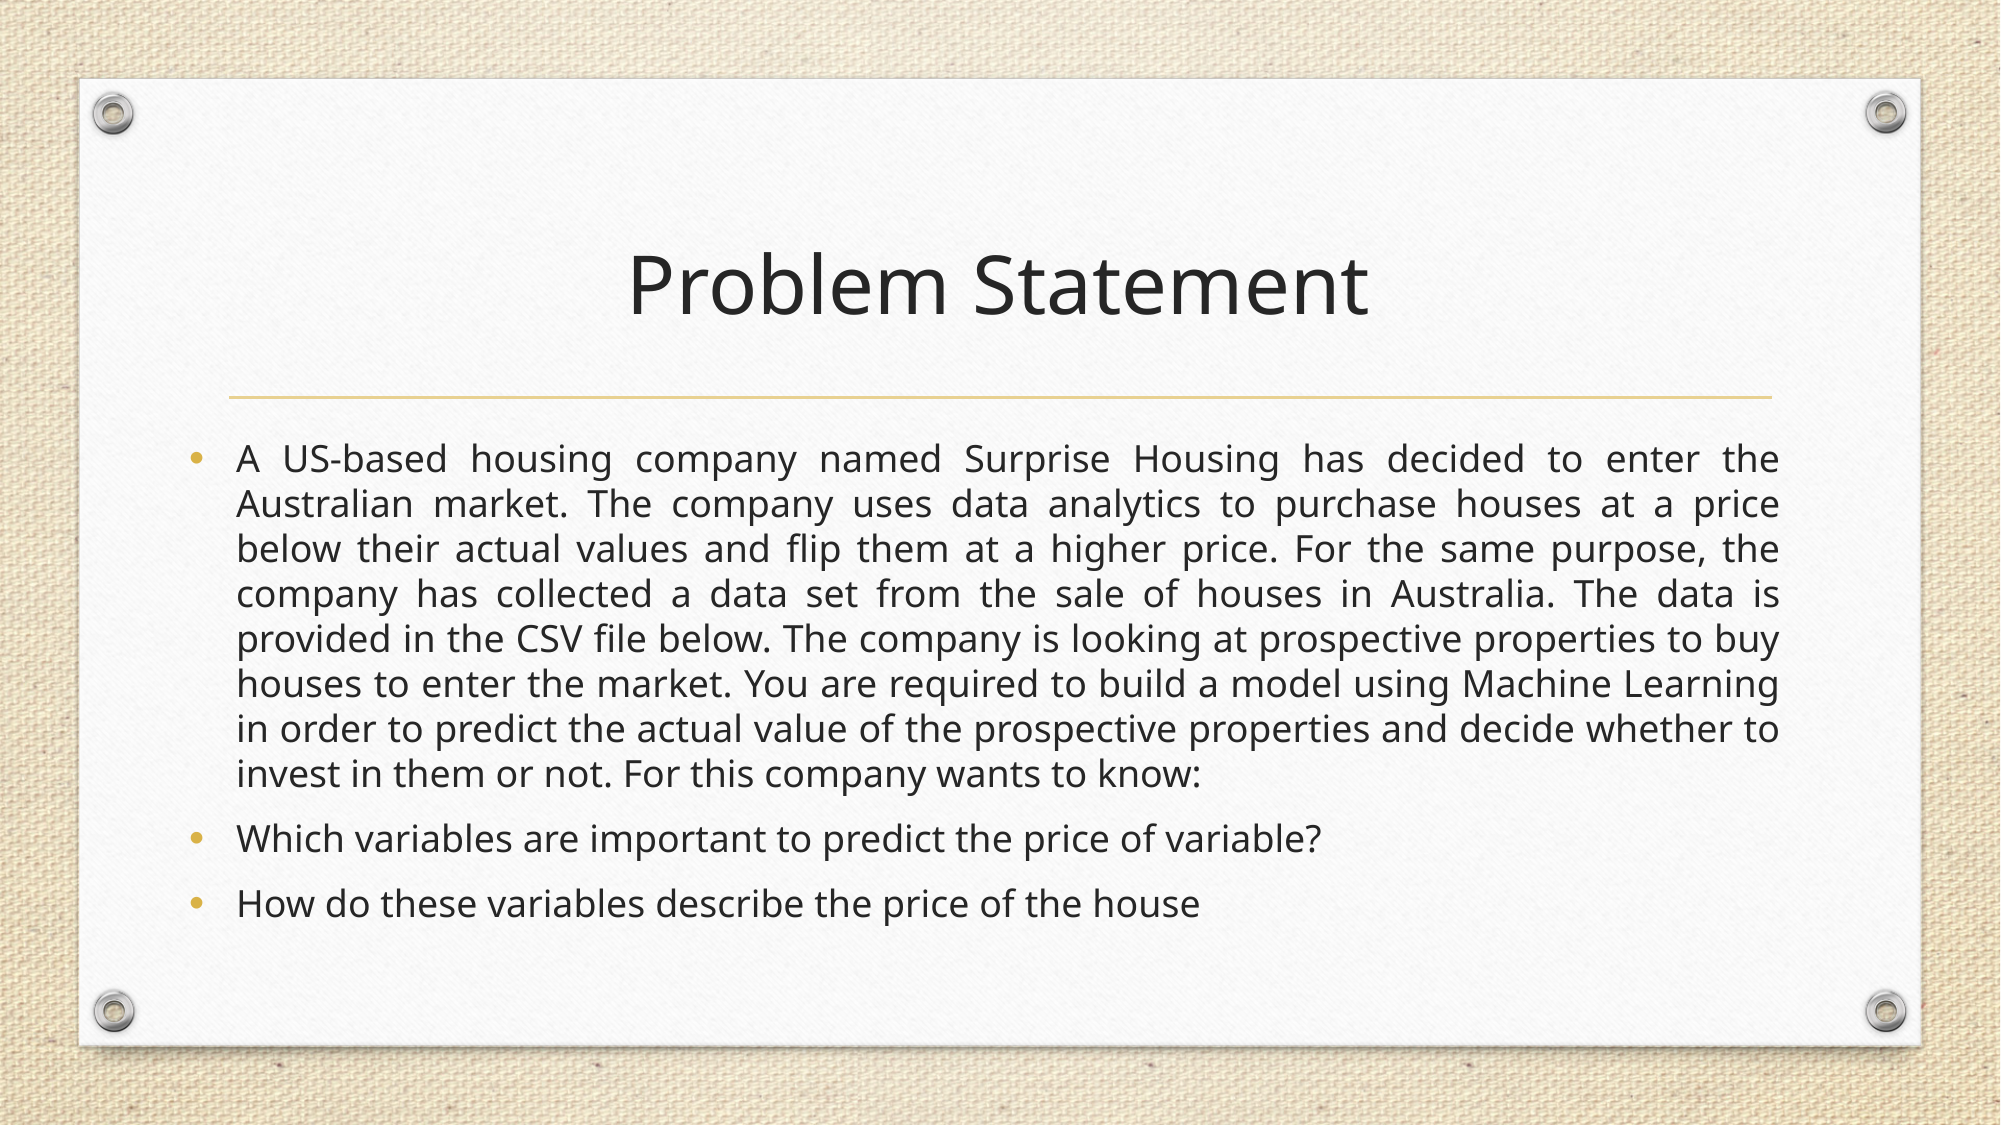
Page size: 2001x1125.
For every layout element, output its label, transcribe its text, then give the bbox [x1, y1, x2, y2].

title Problem Statement [174, 224, 1825, 339]
picture [0, 0, 2001, 1125]
list A US-based housing company named Surprise Housing has decided to enter the Australian market. The company uses data analytics to purchase houses at a price below their actual values and flip them at a higher price. For the same purpose, the company has collected a data set from the sale of houses in Australia. The data is provided in the CSV file below. The company is looking at prospective properties to buy houses to enter the market. You are required to build a model using Machine Learning in order to predict the actual value of the prospective properties and decide whether to invest in them or not. For this company wants to know: Which variables are important to predict the price of variable? How do these variables describe the price of the house [174, 427, 1797, 957]
